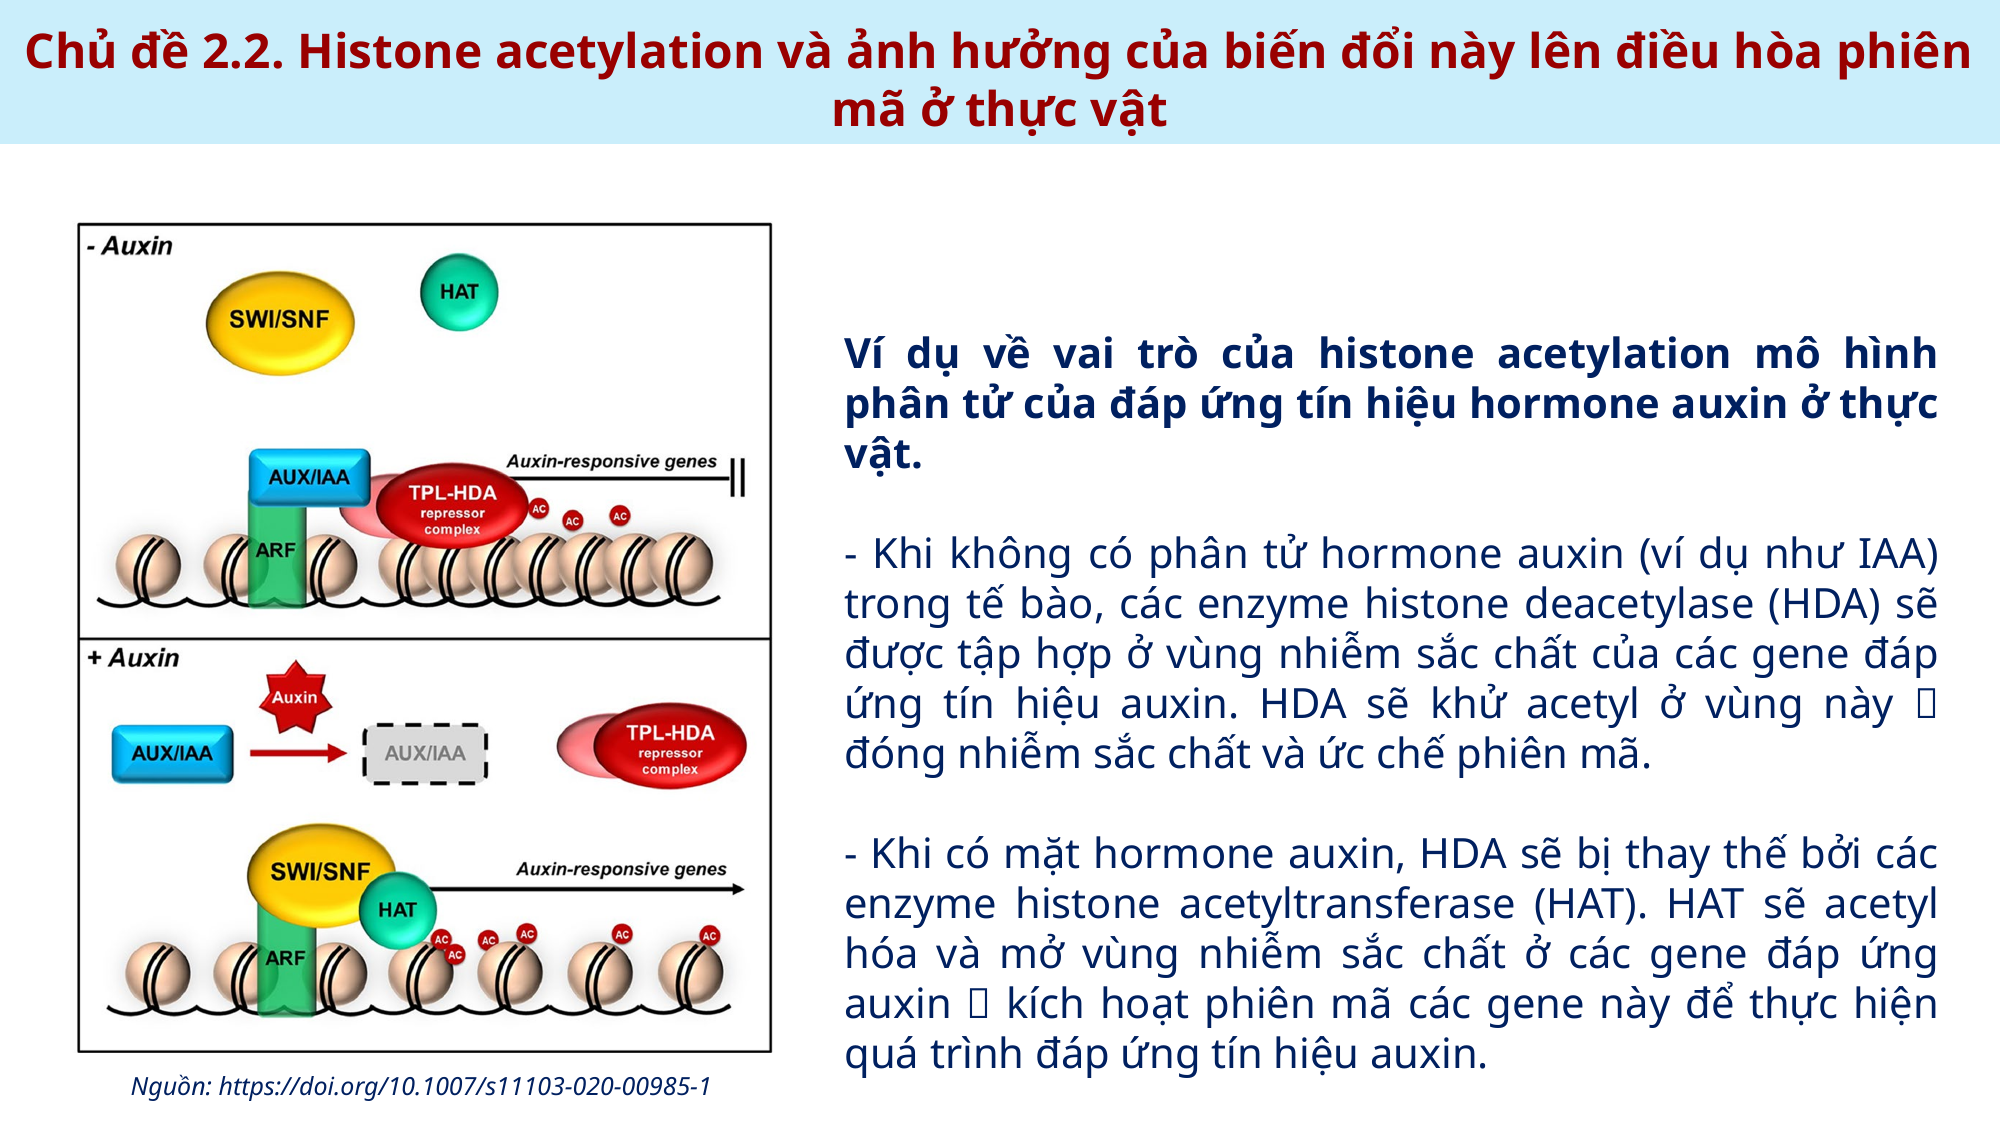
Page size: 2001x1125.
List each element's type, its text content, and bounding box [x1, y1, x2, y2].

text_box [0, 215, 861, 1109]
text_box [0, 0, 2000, 138]
text_box Ví dụ về vai trò của histone acetylation mô hình phân tử của đáp ứng tín hiệu hormone auxin ở thực vật. - Khi không có phân tử hormone auxin (ví dụ như IAA) trong tế bào, các enzyme histone deacetylase (HDA) sẽ được tập hợp ở vùng nhiễm sắc chất của các gene đáp ứng tín hiệu auxin. HDA sẽ khử acetyl ở vùng này  đóng nhiễm sắc chất và ức chế phiên mã. - Khi có mặt hormone auxin, HDA sẽ bị thay thế bởi các enzyme histone acetyltransferase (HAT). HAT sẽ acetyl hóa và mở vùng nhiễm sắc chất ở các gene đáp ứng auxin  kích hoạt phiên mã các gene này để thực hiện quá trình đáp ứng tín hiệu auxin. [861, 318, 1955, 1084]
